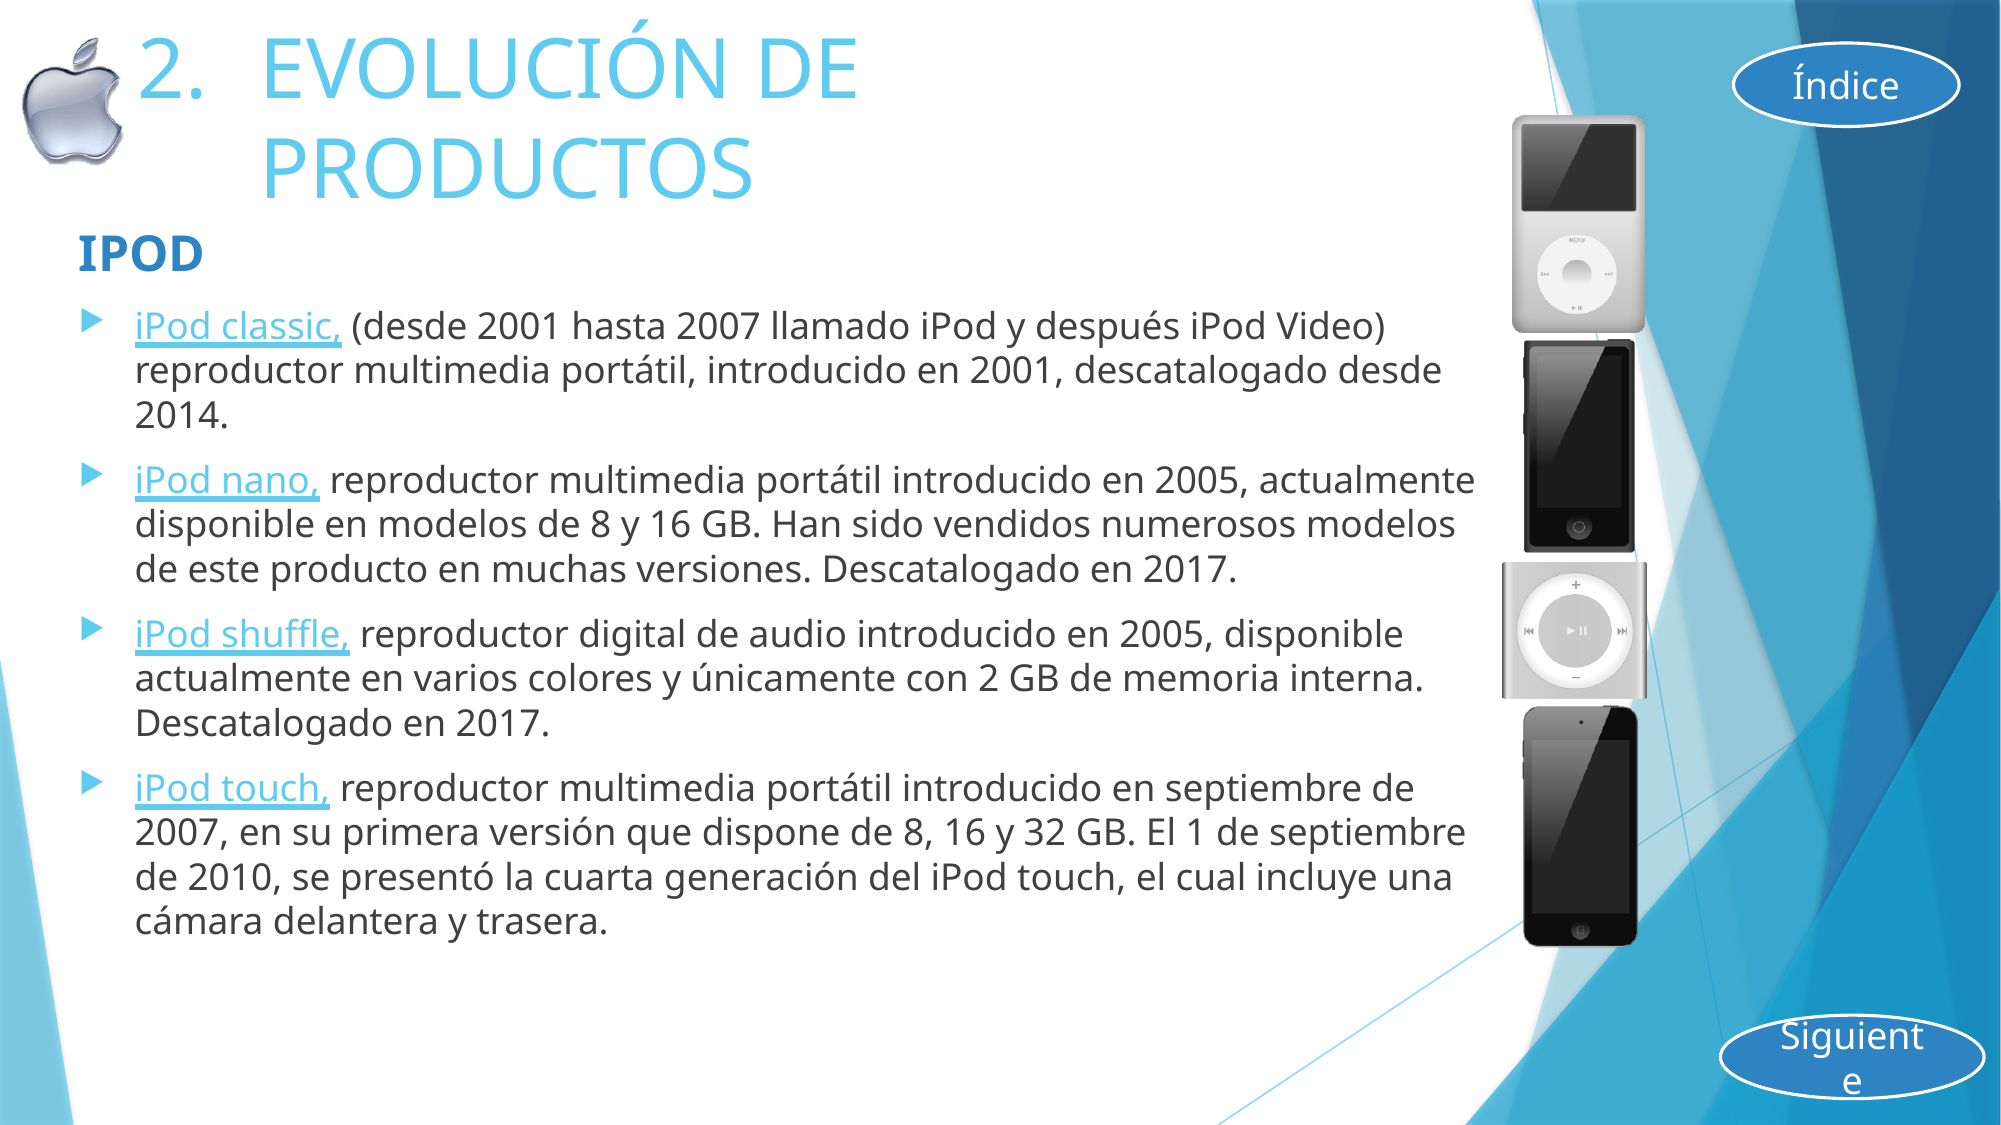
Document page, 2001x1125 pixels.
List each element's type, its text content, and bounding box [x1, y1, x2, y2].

picture [1511, 115, 1645, 333]
text_box Siguiente [1718, 1013, 1986, 1101]
picture [1502, 562, 1647, 699]
picture [1521, 703, 1640, 948]
list IPOD iPod classic, (desde 2001 hasta 2007 llamado iPod y después iPod Video) reproductor multimedia portátil, introducido en 2001, descatalogado desde 2014. iPod nano, reproductor multimedia portátil introducido en 2005, actualmente disponible en modelos de 8 y 16 GB. Han sido vendidos numerosos modelos de este producto en muchas versiones. Descatalogado en 2017. iPod shuffle, reproductor digital de audio introducido en 2005, disponible actualmente en varios colores y únicamente con 2 GB de memoria interna. Descatalogado en 2017. iPod touch, reproductor multimedia portátil introducido en septiembre de 2007, en su primera versión que dispone de 8, 16 y 32 GB. El 1 de septiembre de 2010, se presentó la cuarta generación del iPod touch, el cual incluye una cámara delantera y trasera. [63, 214, 1522, 956]
text_box Índice [1731, 41, 1961, 129]
picture [1520, 336, 1636, 555]
title EVOLUCIÓN DE PRODUCTOS [122, 7, 1534, 214]
picture [0, 19, 169, 188]
